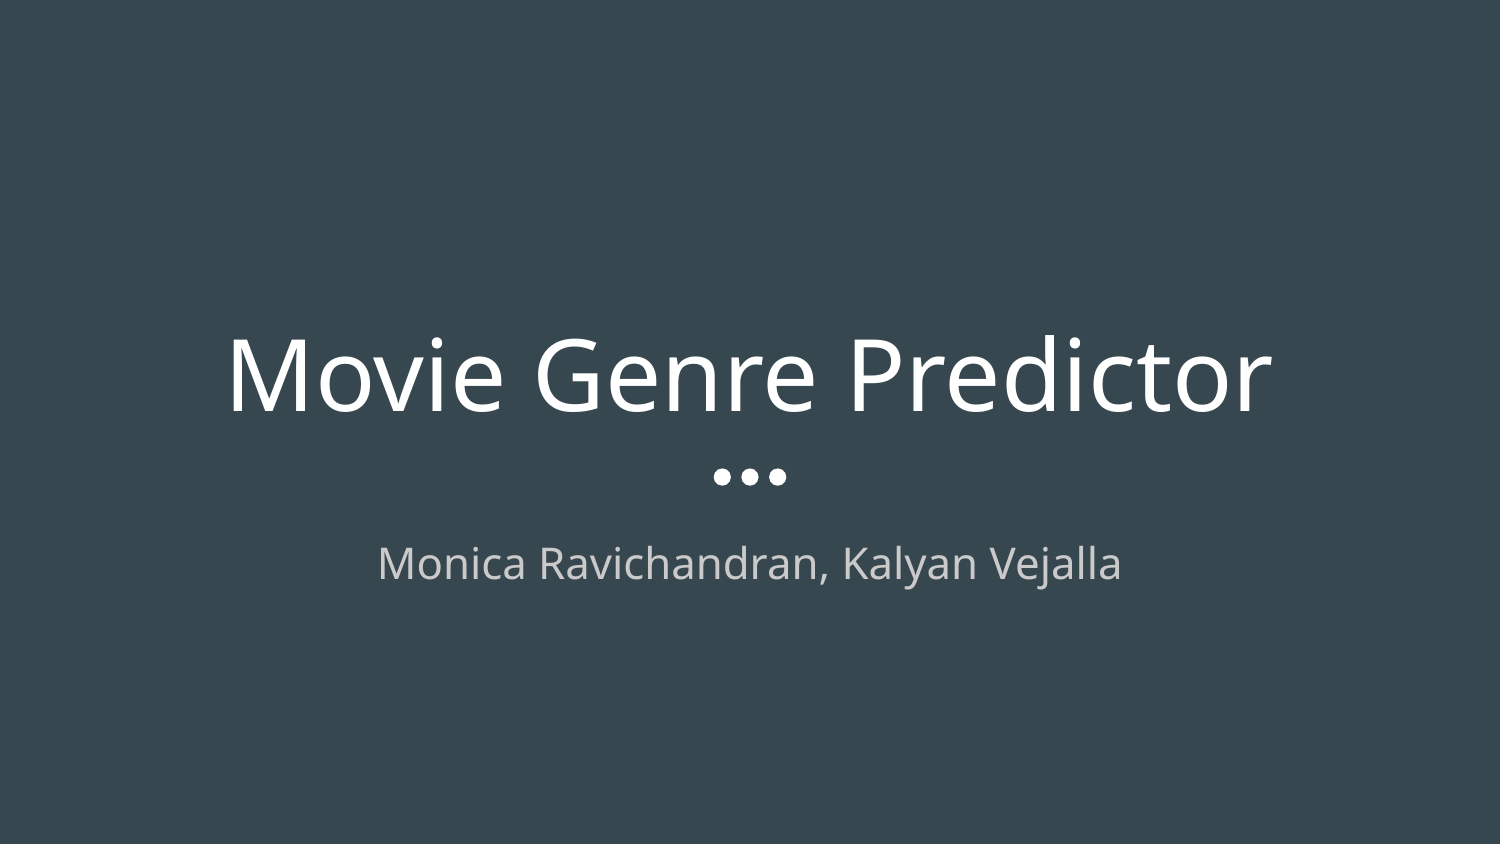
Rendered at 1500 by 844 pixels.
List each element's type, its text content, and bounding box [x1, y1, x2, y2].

title Movie Genre Predictor [110, 162, 1390, 447]
subtitle Monica Ravichandran, Kalyan Vejalla [110, 520, 1390, 651]
